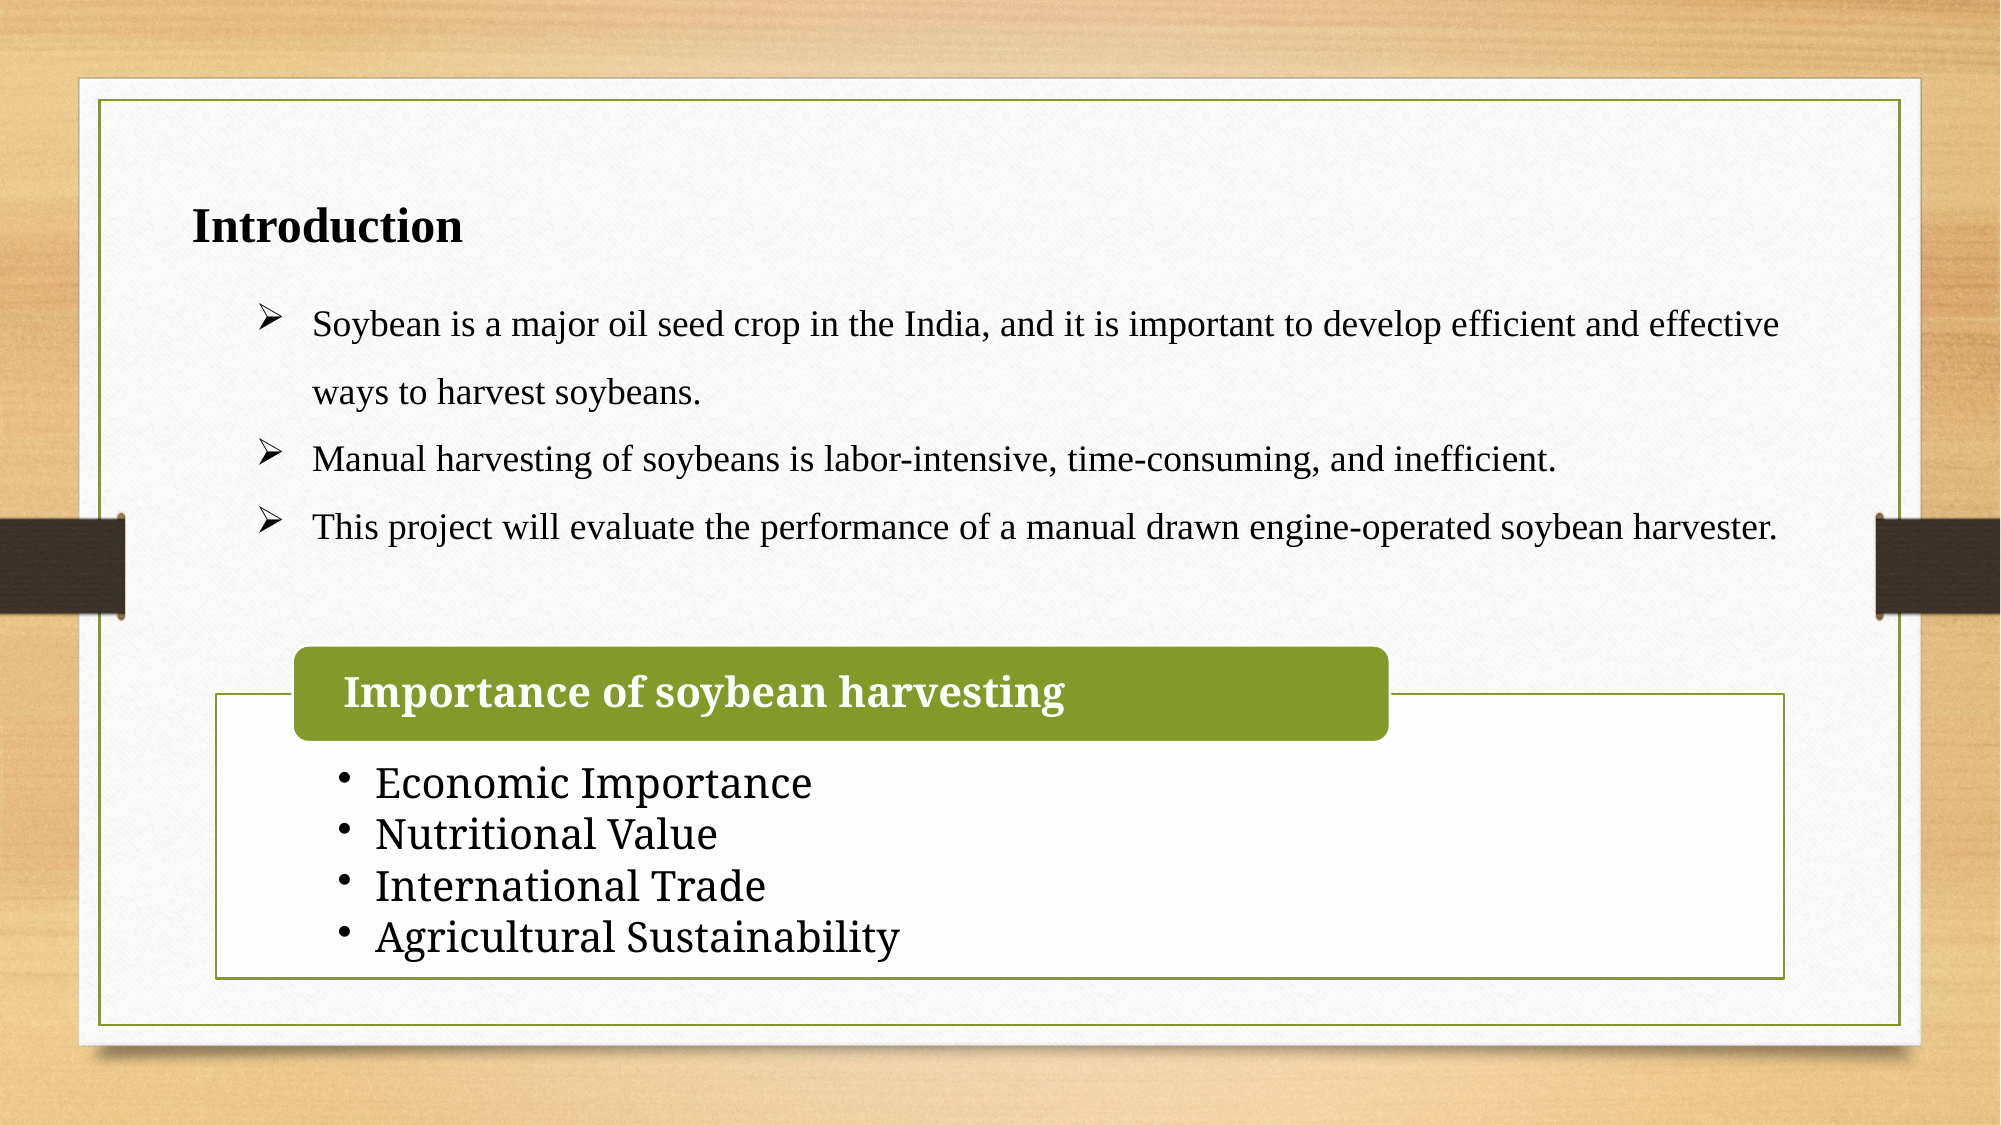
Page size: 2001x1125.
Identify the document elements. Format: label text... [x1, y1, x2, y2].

text_box Soybean is a major oil seed crop in the India, and it is important to develop efficient and effective ways to harvest soybeans. Manual harvesting of soybeans is labor-intensive, time-consuming, and inefficient. This project will evaluate the performance of a manual drawn engine-operated soybean harvester. [241, 269, 1809, 555]
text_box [215, 645, 1785, 979]
text_box Introduction [176, 185, 478, 260]
picture [0, 0, 2001, 1125]
